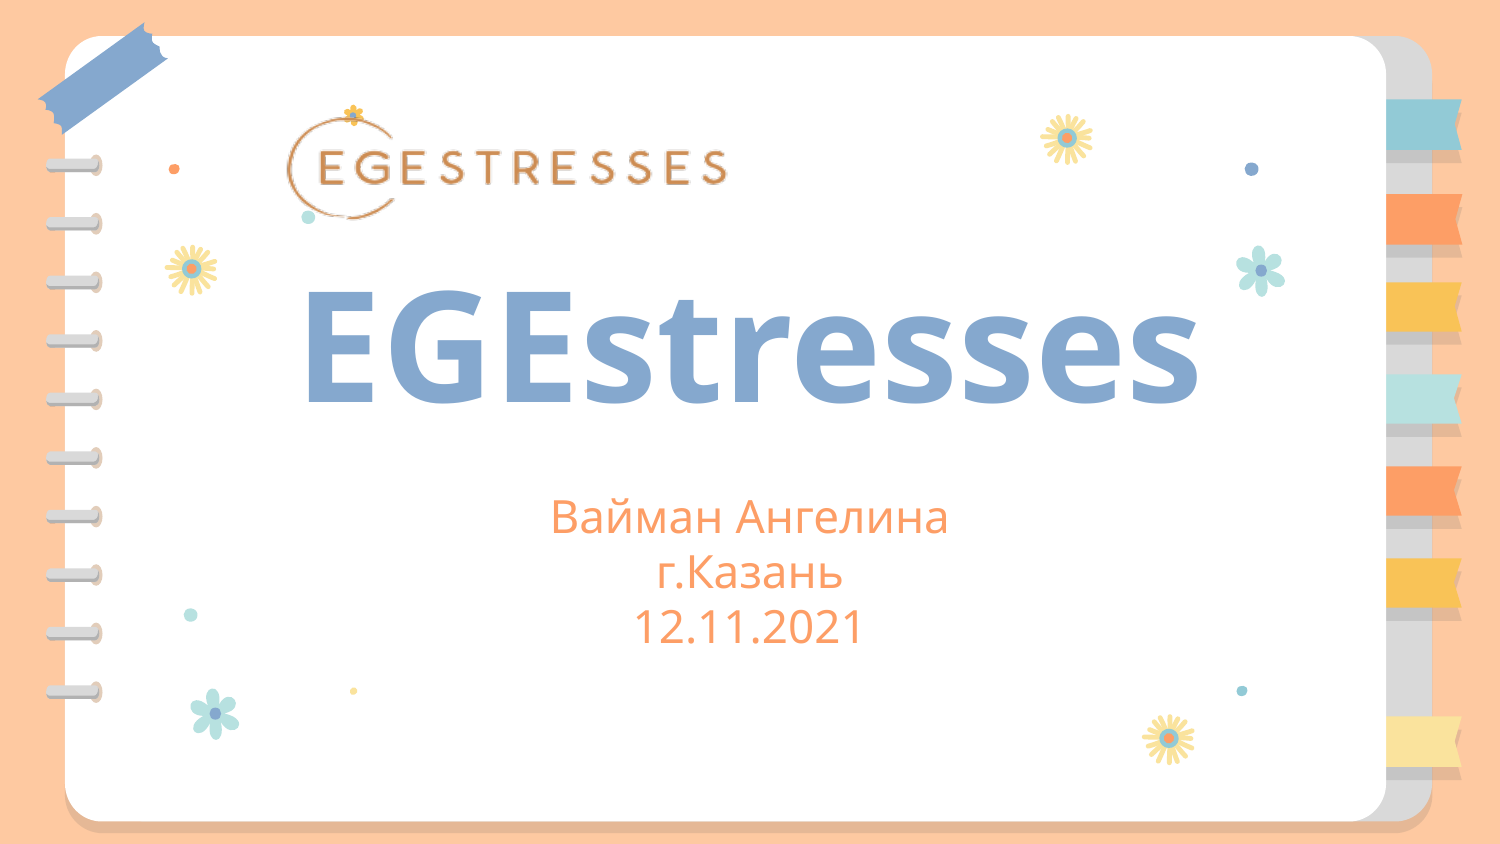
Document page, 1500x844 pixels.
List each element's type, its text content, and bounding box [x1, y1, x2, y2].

subtitle Вайман Ангелина г.Казань 12.11.2021 [189, 469, 1311, 670]
title EGEstresses [158, 132, 1342, 448]
picture [249, 69, 778, 279]
